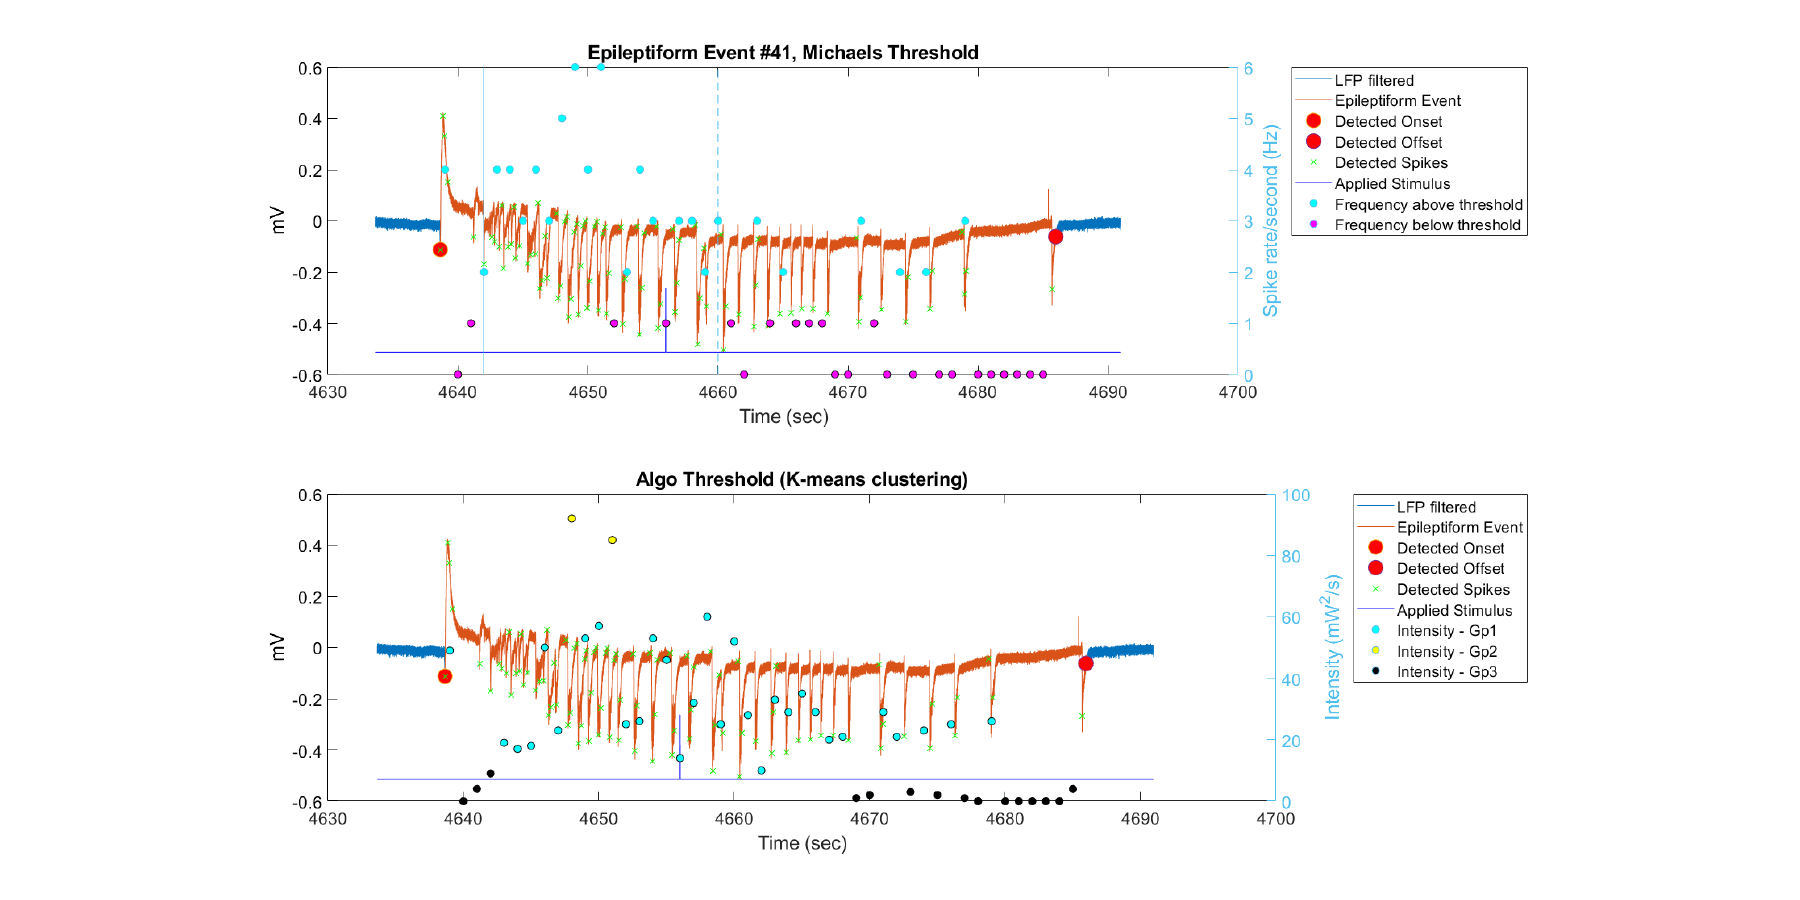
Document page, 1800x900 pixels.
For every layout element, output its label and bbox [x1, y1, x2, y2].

picture [126, 0, 1674, 900]
